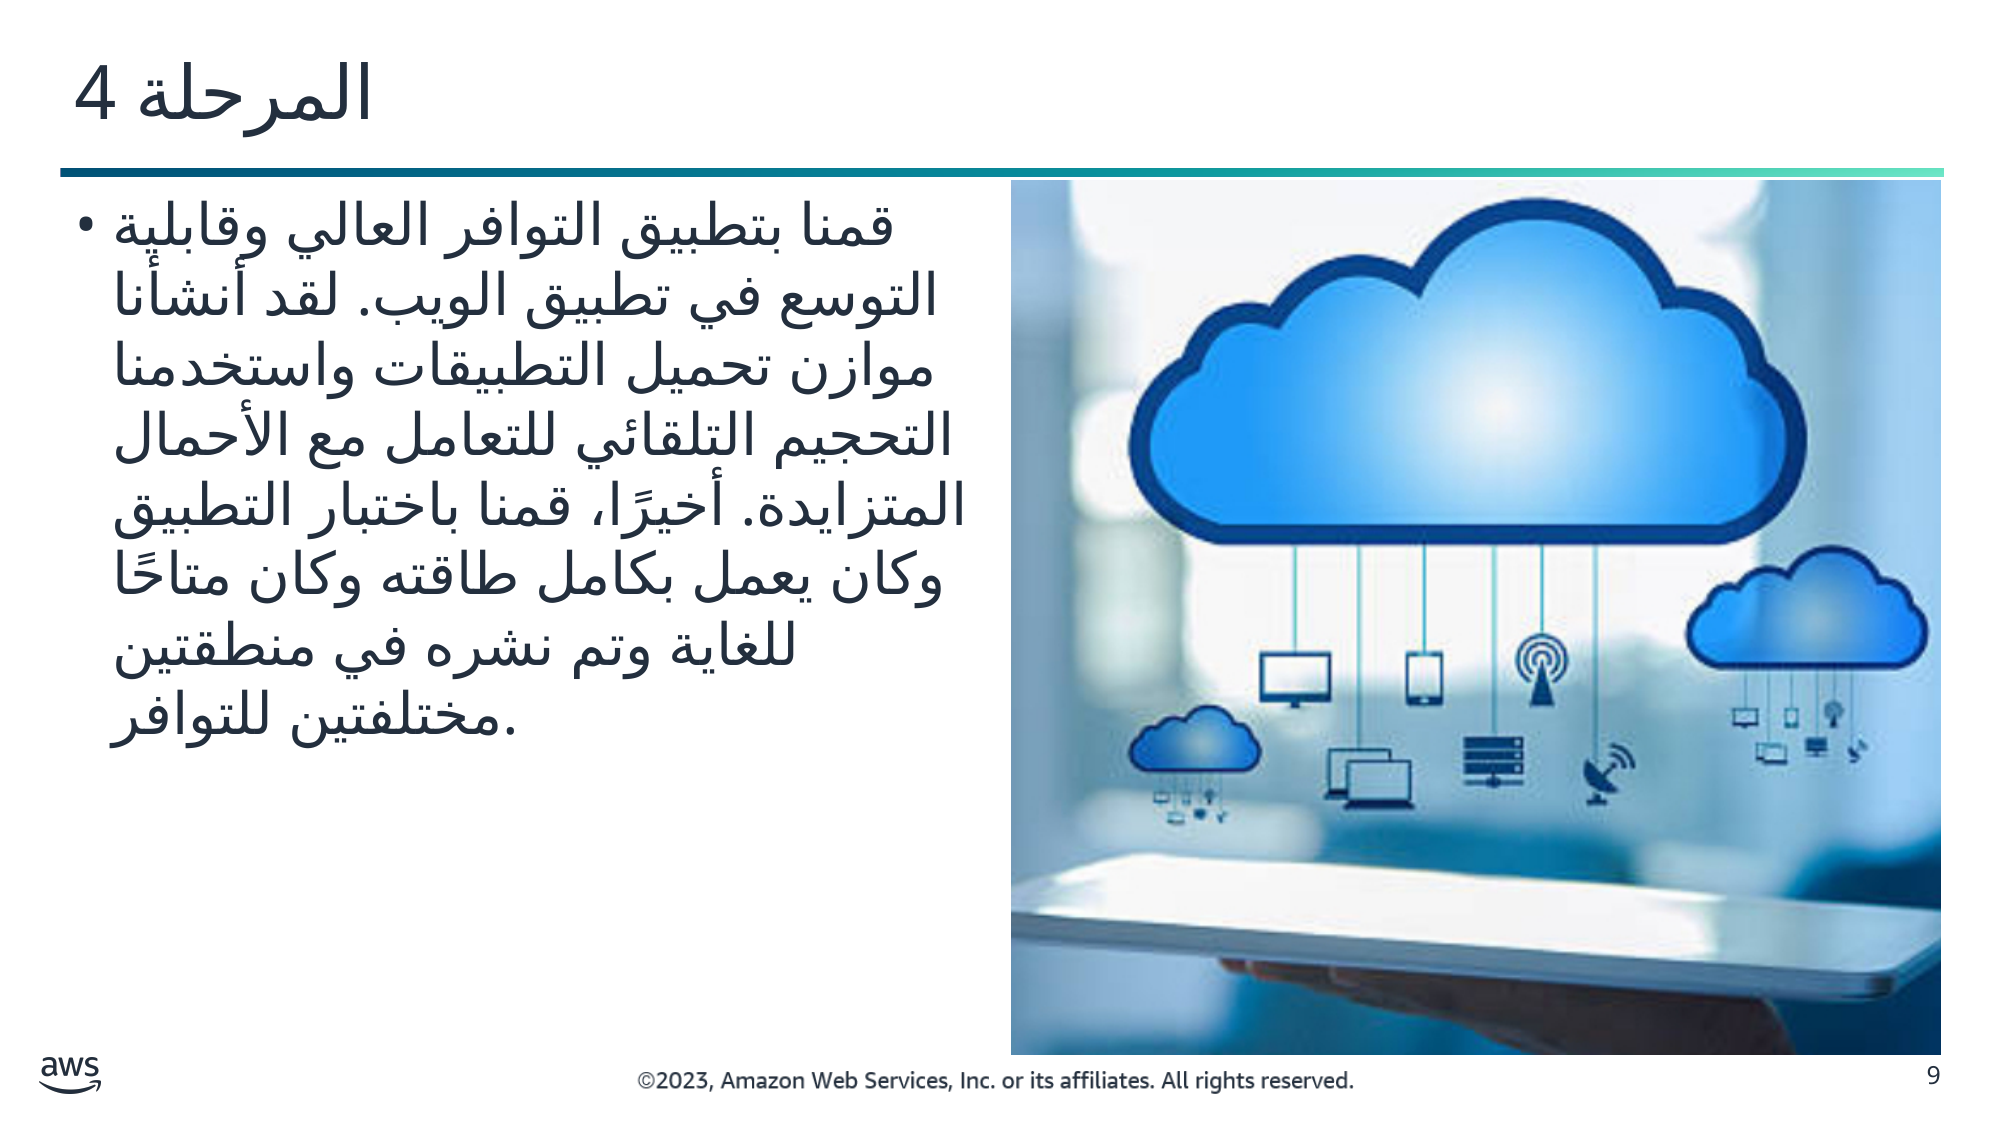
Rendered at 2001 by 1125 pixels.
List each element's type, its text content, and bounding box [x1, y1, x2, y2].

title المرحلة 4 [60, 35, 1941, 156]
picture [621, 1057, 1378, 1109]
picture [39, 1057, 101, 1094]
picture [1010, 179, 1942, 1055]
picture [1420, 1048, 1430, 1055]
picture [681, 168, 1944, 177]
list قمنا بتطبيق التوافر العالي وقابلية التوسع في تطبيق الويب. لقد أنشأنا موازن تحميل التطبيقات واستخدمنا التحجيم التلقائي للتعامل مع الأحمال المتزايدة. أخيرًا، قمنا باختبار التطبيق وكان يعمل بكامل طاقته وكان متاحًا للغاية وتم نشره في منطقتين مختلفتين للتوافر. [60, 179, 990, 1055]
slide_number 9 [1861, 1057, 1941, 1095]
